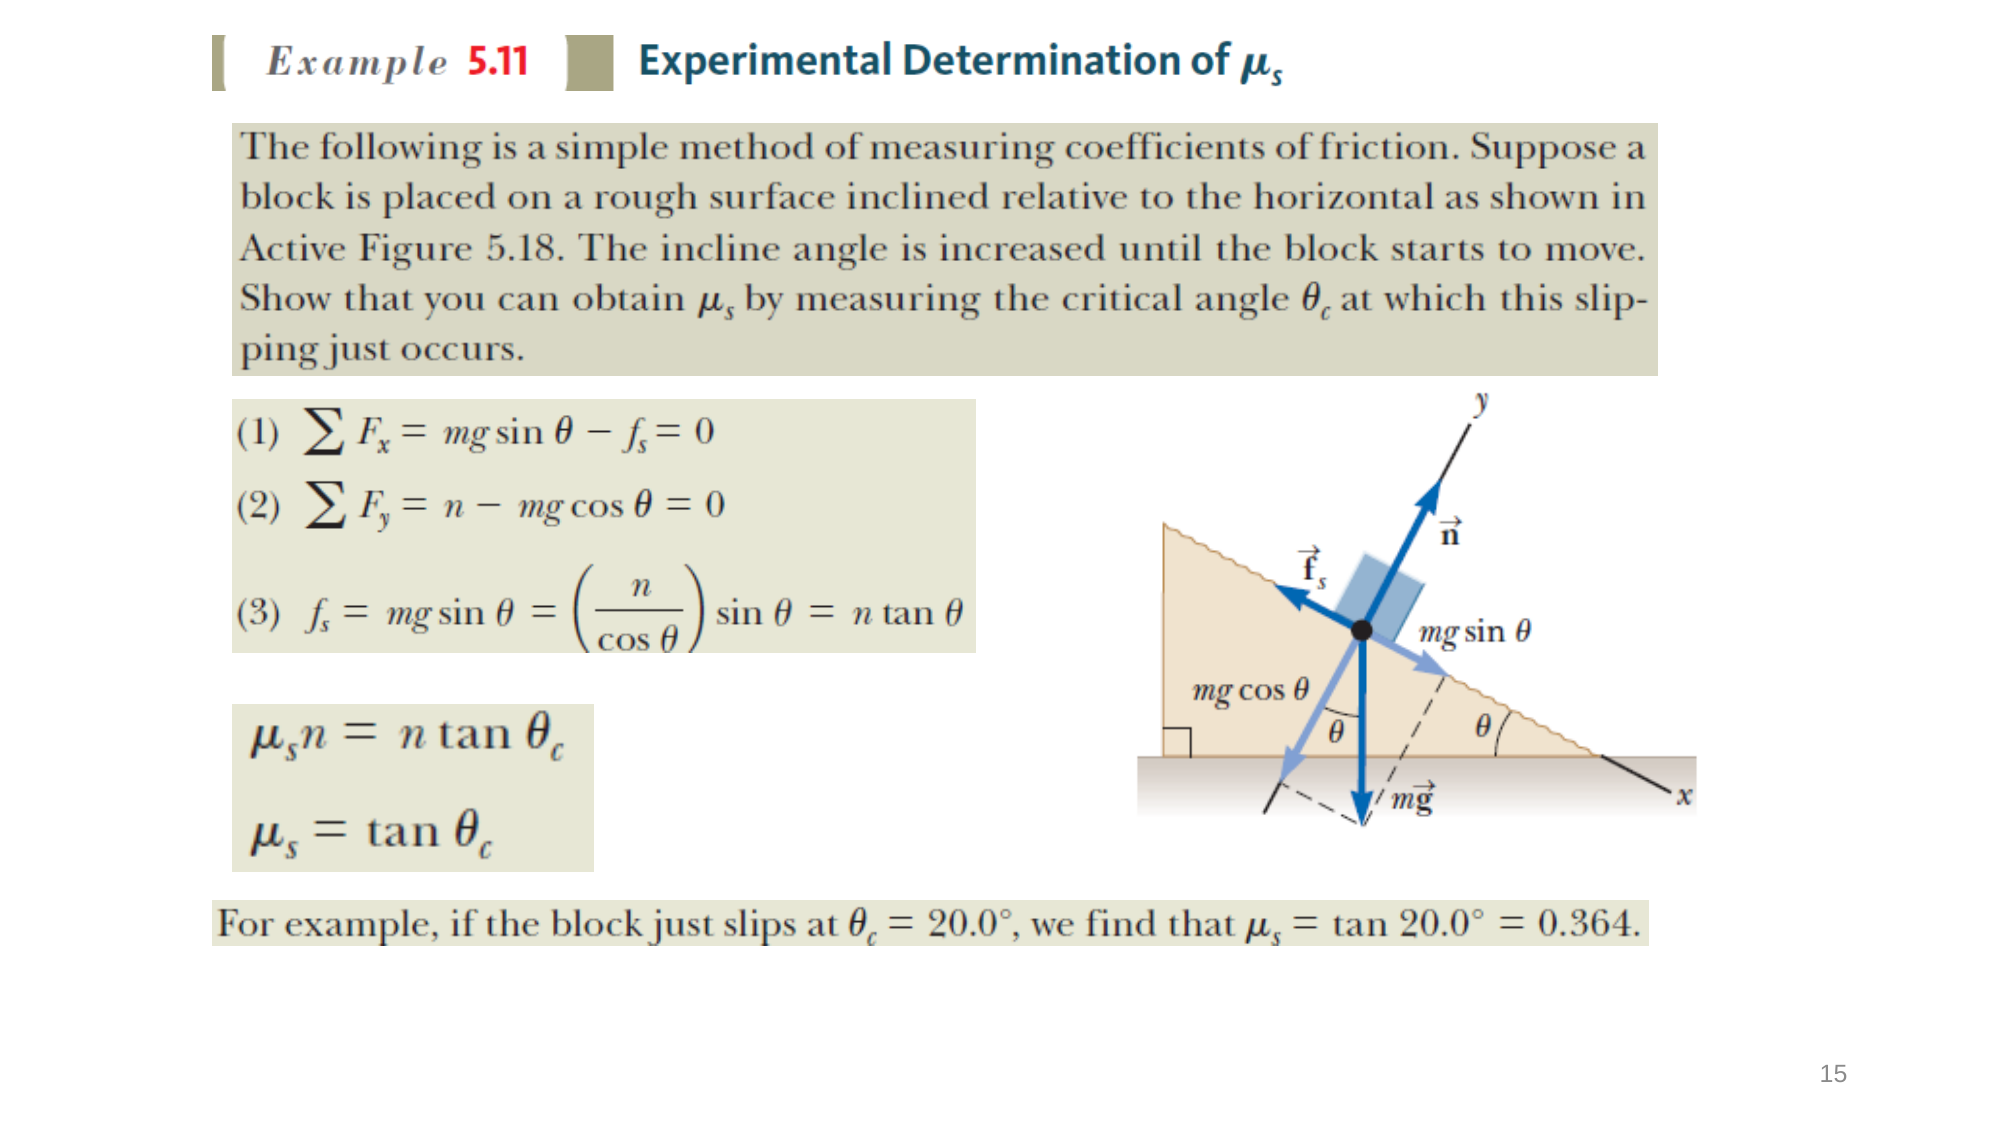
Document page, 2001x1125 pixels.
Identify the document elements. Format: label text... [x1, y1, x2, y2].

picture [232, 123, 1658, 376]
picture [232, 399, 976, 653]
slide_number 15 [1412, 1042, 1863, 1103]
picture [212, 35, 1289, 91]
picture [232, 704, 594, 872]
picture [212, 900, 1649, 946]
picture [1132, 382, 1699, 848]
